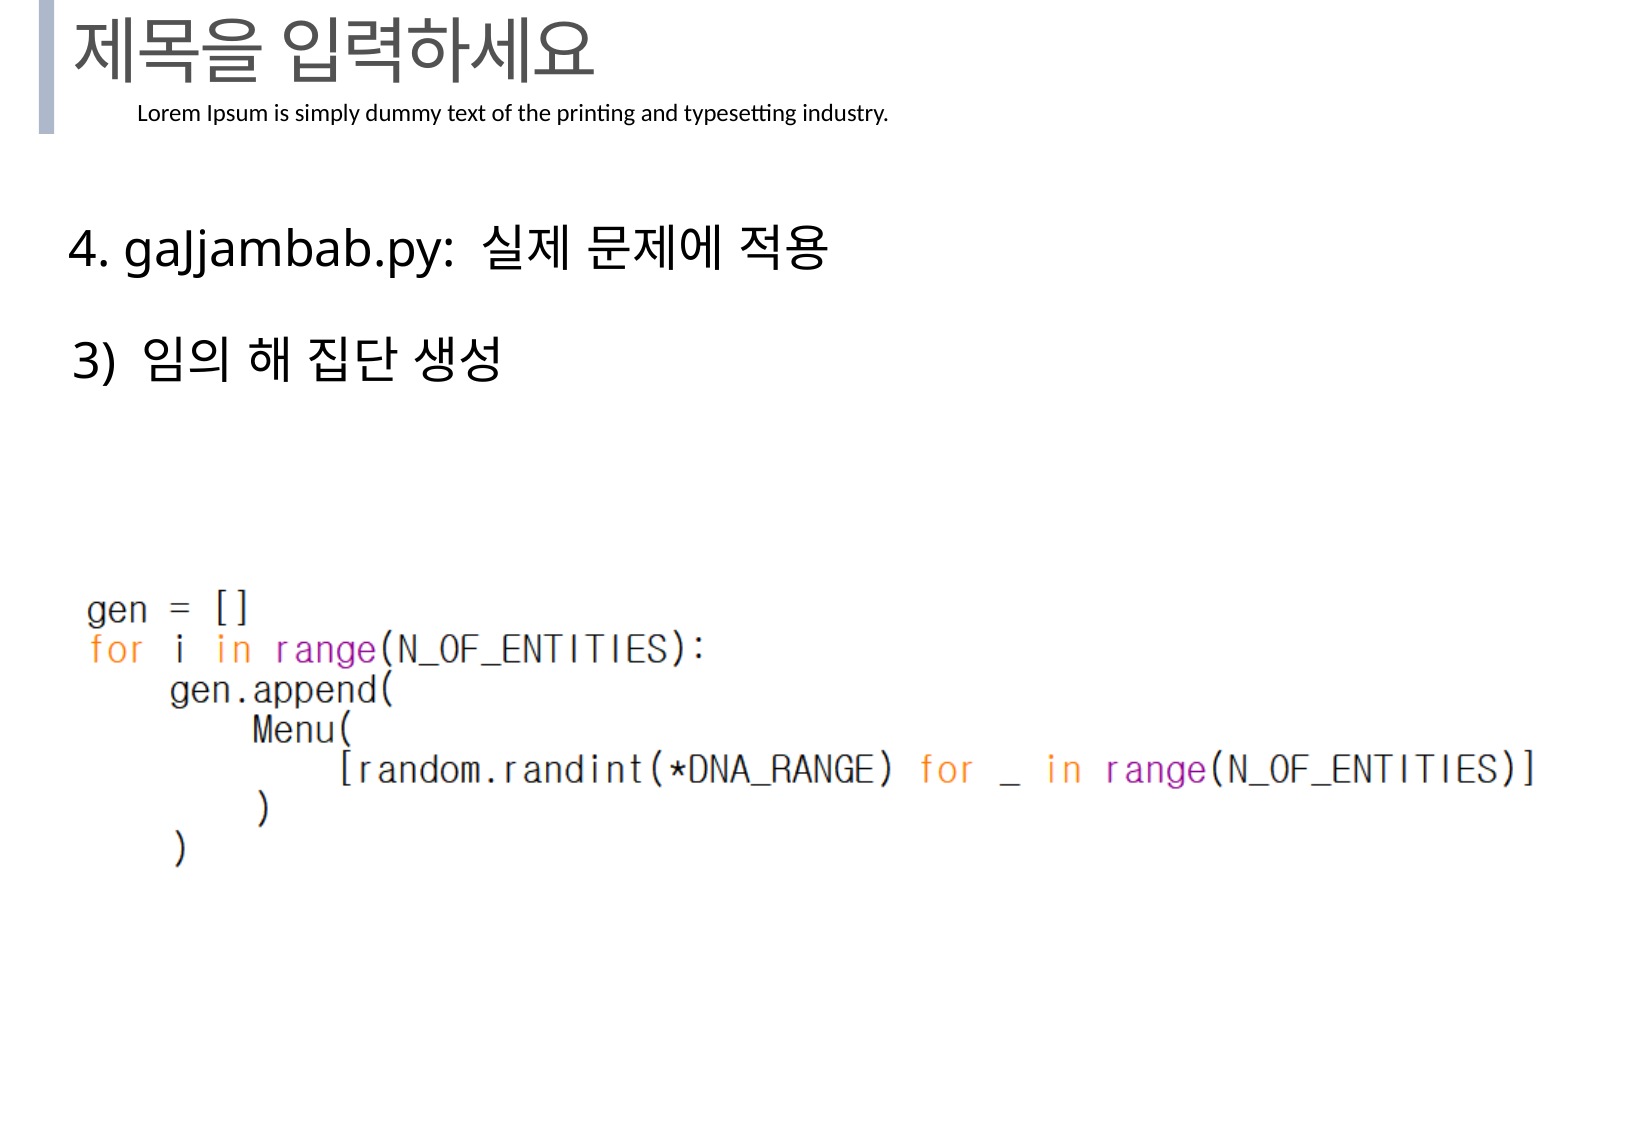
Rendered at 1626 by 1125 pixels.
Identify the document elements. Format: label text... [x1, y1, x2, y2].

text_box 3) 임의 해 집단 생성 [57, 321, 520, 396]
text_box 제목을 입력하세요 [58, 0, 613, 99]
text_box 4. gaJjambab.py: 실제 문제에 적용 [54, 208, 1625, 284]
picture [38, 553, 1553, 903]
text_box Lorem Ipsum is simply dummy text of the printing and typesetting industry. [122, 89, 905, 134]
text_box [38, 0, 55, 135]
